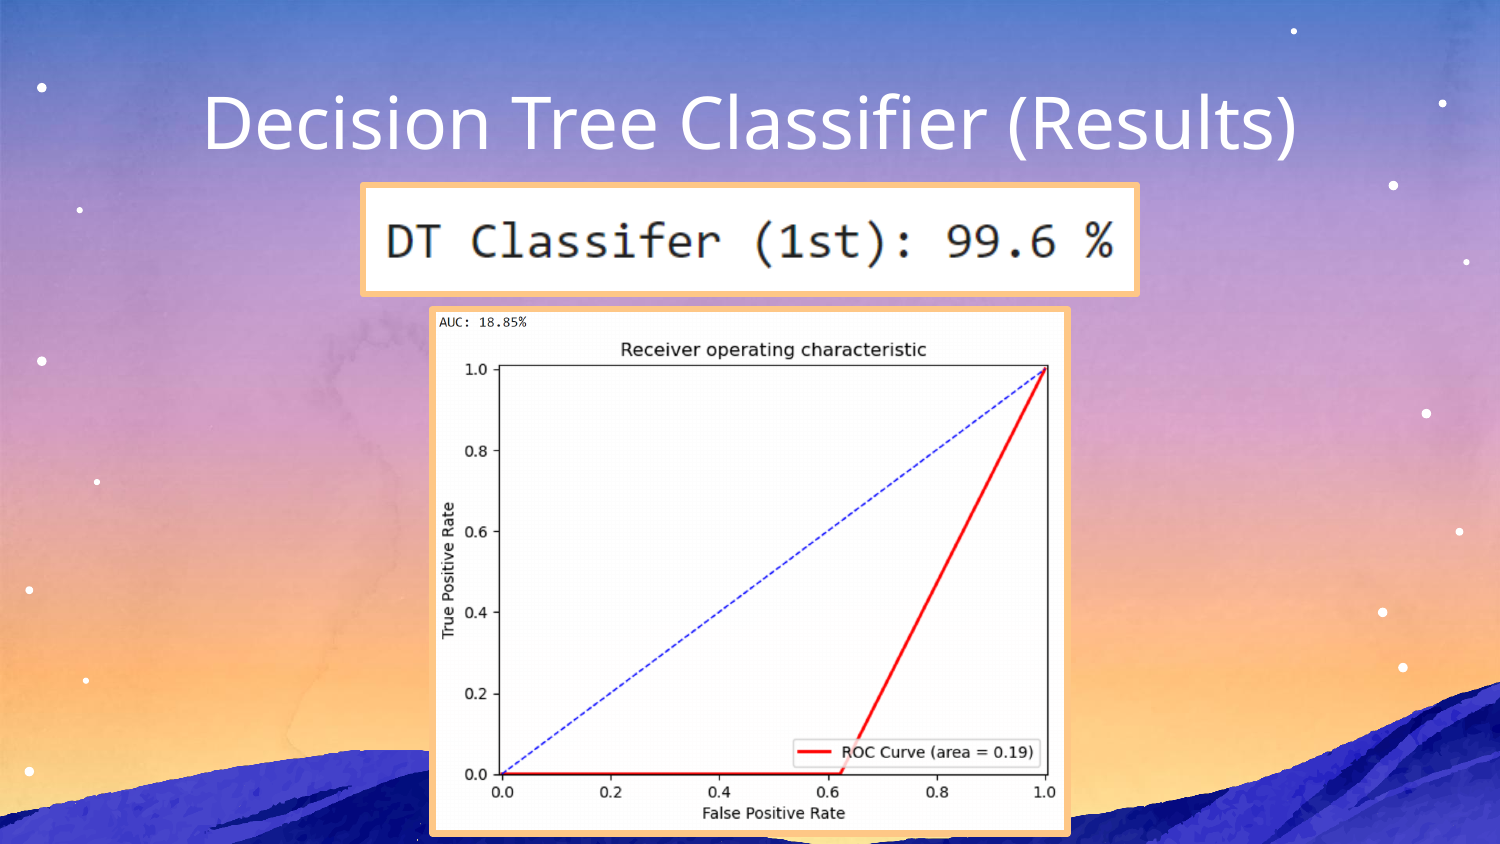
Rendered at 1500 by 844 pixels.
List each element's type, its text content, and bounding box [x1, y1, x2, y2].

title Decision Tree Classifier (Results) [118, 72, 1382, 167]
picture [0, 0, 1500, 844]
